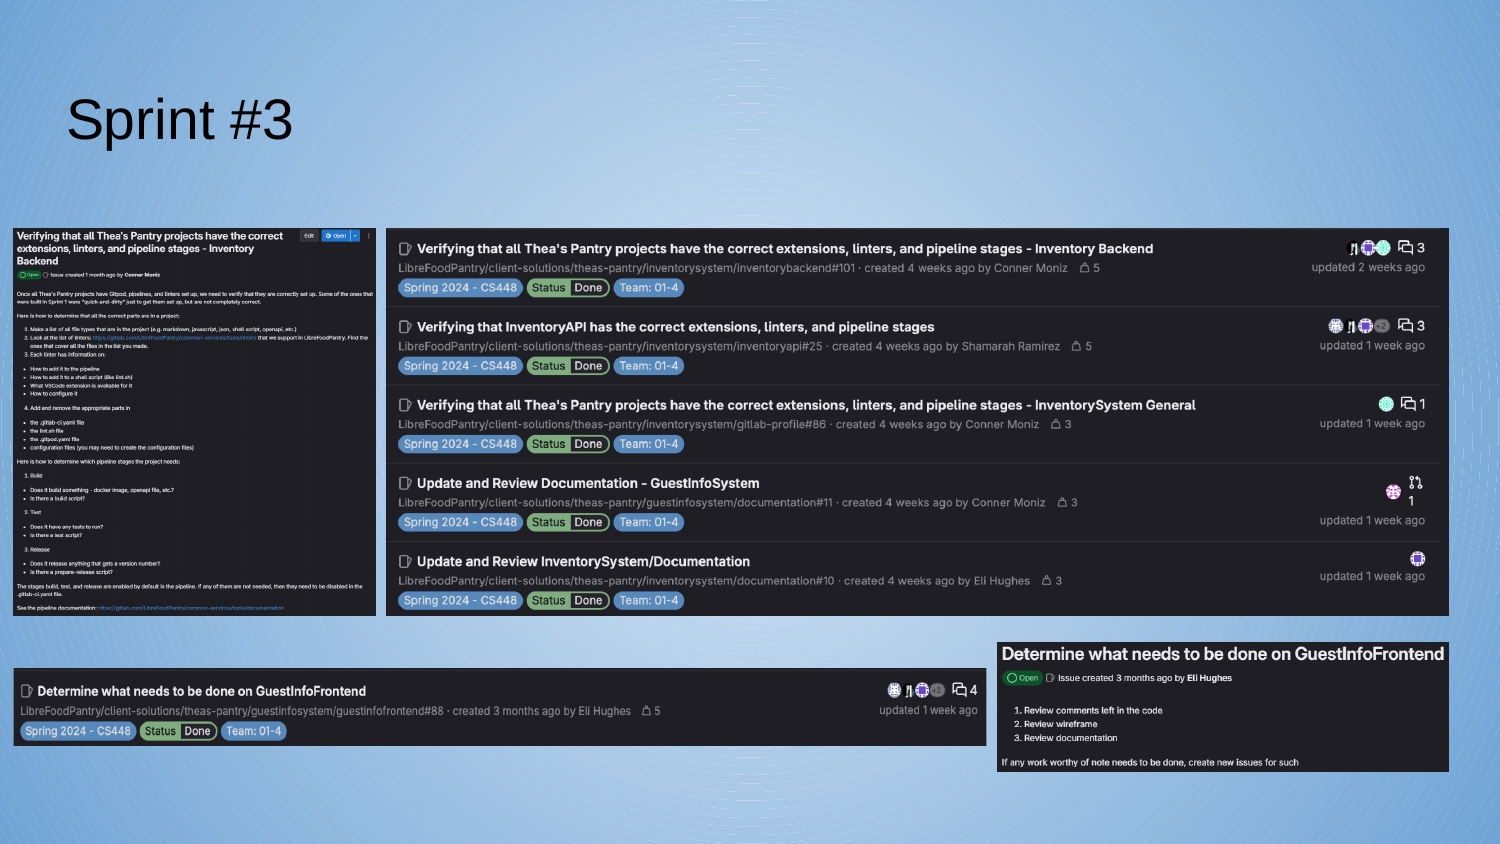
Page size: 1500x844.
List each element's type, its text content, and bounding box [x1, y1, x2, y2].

picture [13, 227, 376, 616]
picture [997, 642, 1450, 772]
title Sprint #3 [51, 72, 1449, 167]
picture [386, 227, 1450, 616]
picture [13, 667, 987, 747]
